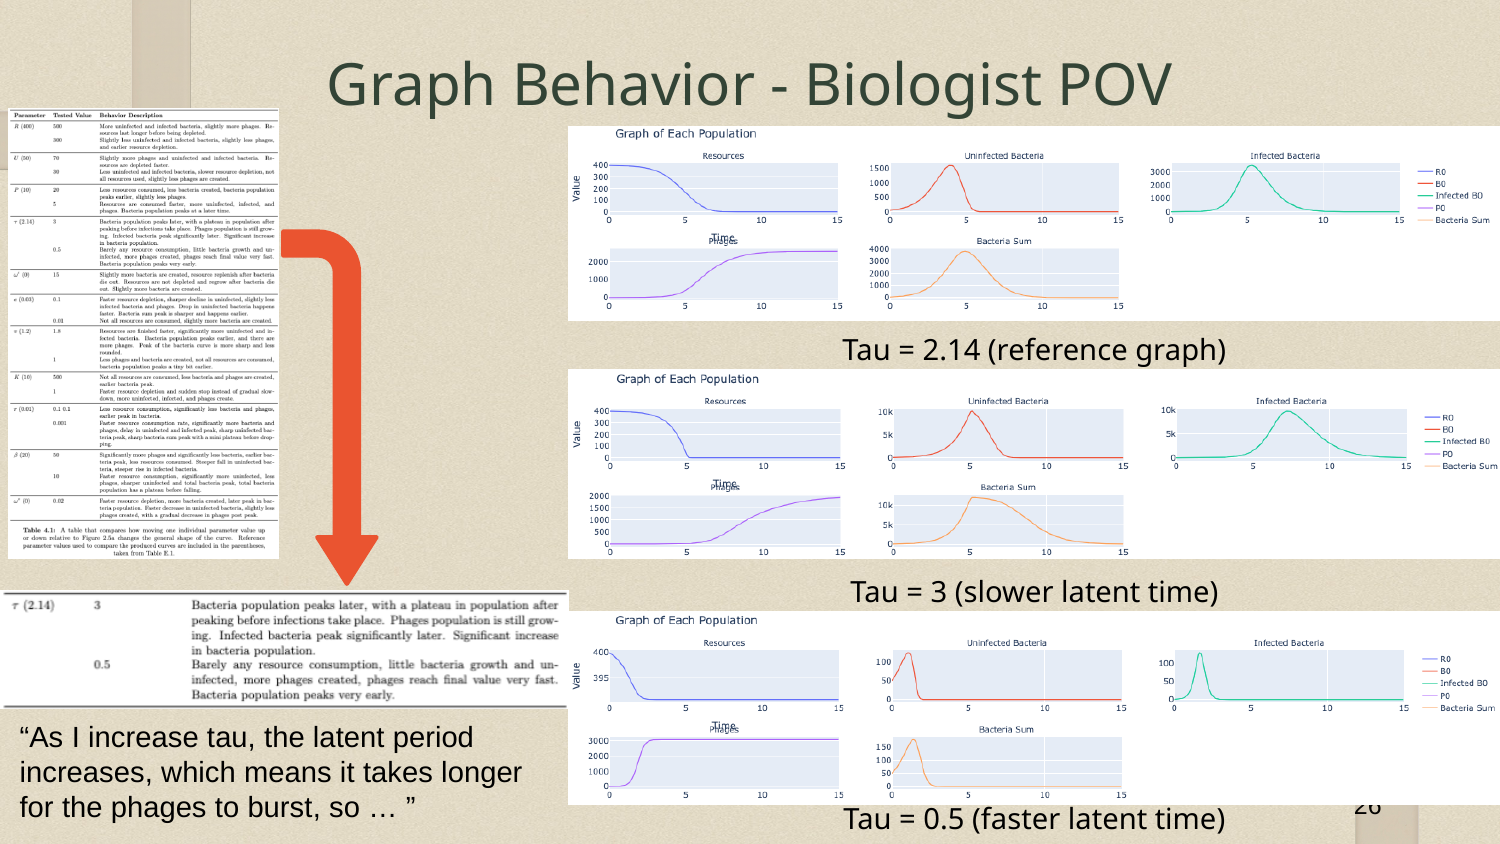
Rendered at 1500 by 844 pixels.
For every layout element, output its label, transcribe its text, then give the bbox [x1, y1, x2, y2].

picture [0, 0, 1500, 844]
text_box Tau = 3 (slower latent time) [568, 566, 1500, 611]
text_box Tau = 2.14 (reference graph) [568, 328, 1500, 368]
title Graph Behavior - Biologist POV [231, 32, 1269, 127]
text_box [284, 229, 379, 586]
text_box Tau = 0.5 (faster latent time) [568, 811, 1500, 843]
slide_number 26 [1059, 812, 1397, 828]
text_box “As I increase tau, the latent period increases, which means it takes longer for the phages to burst, so … ” [4, 717, 553, 831]
